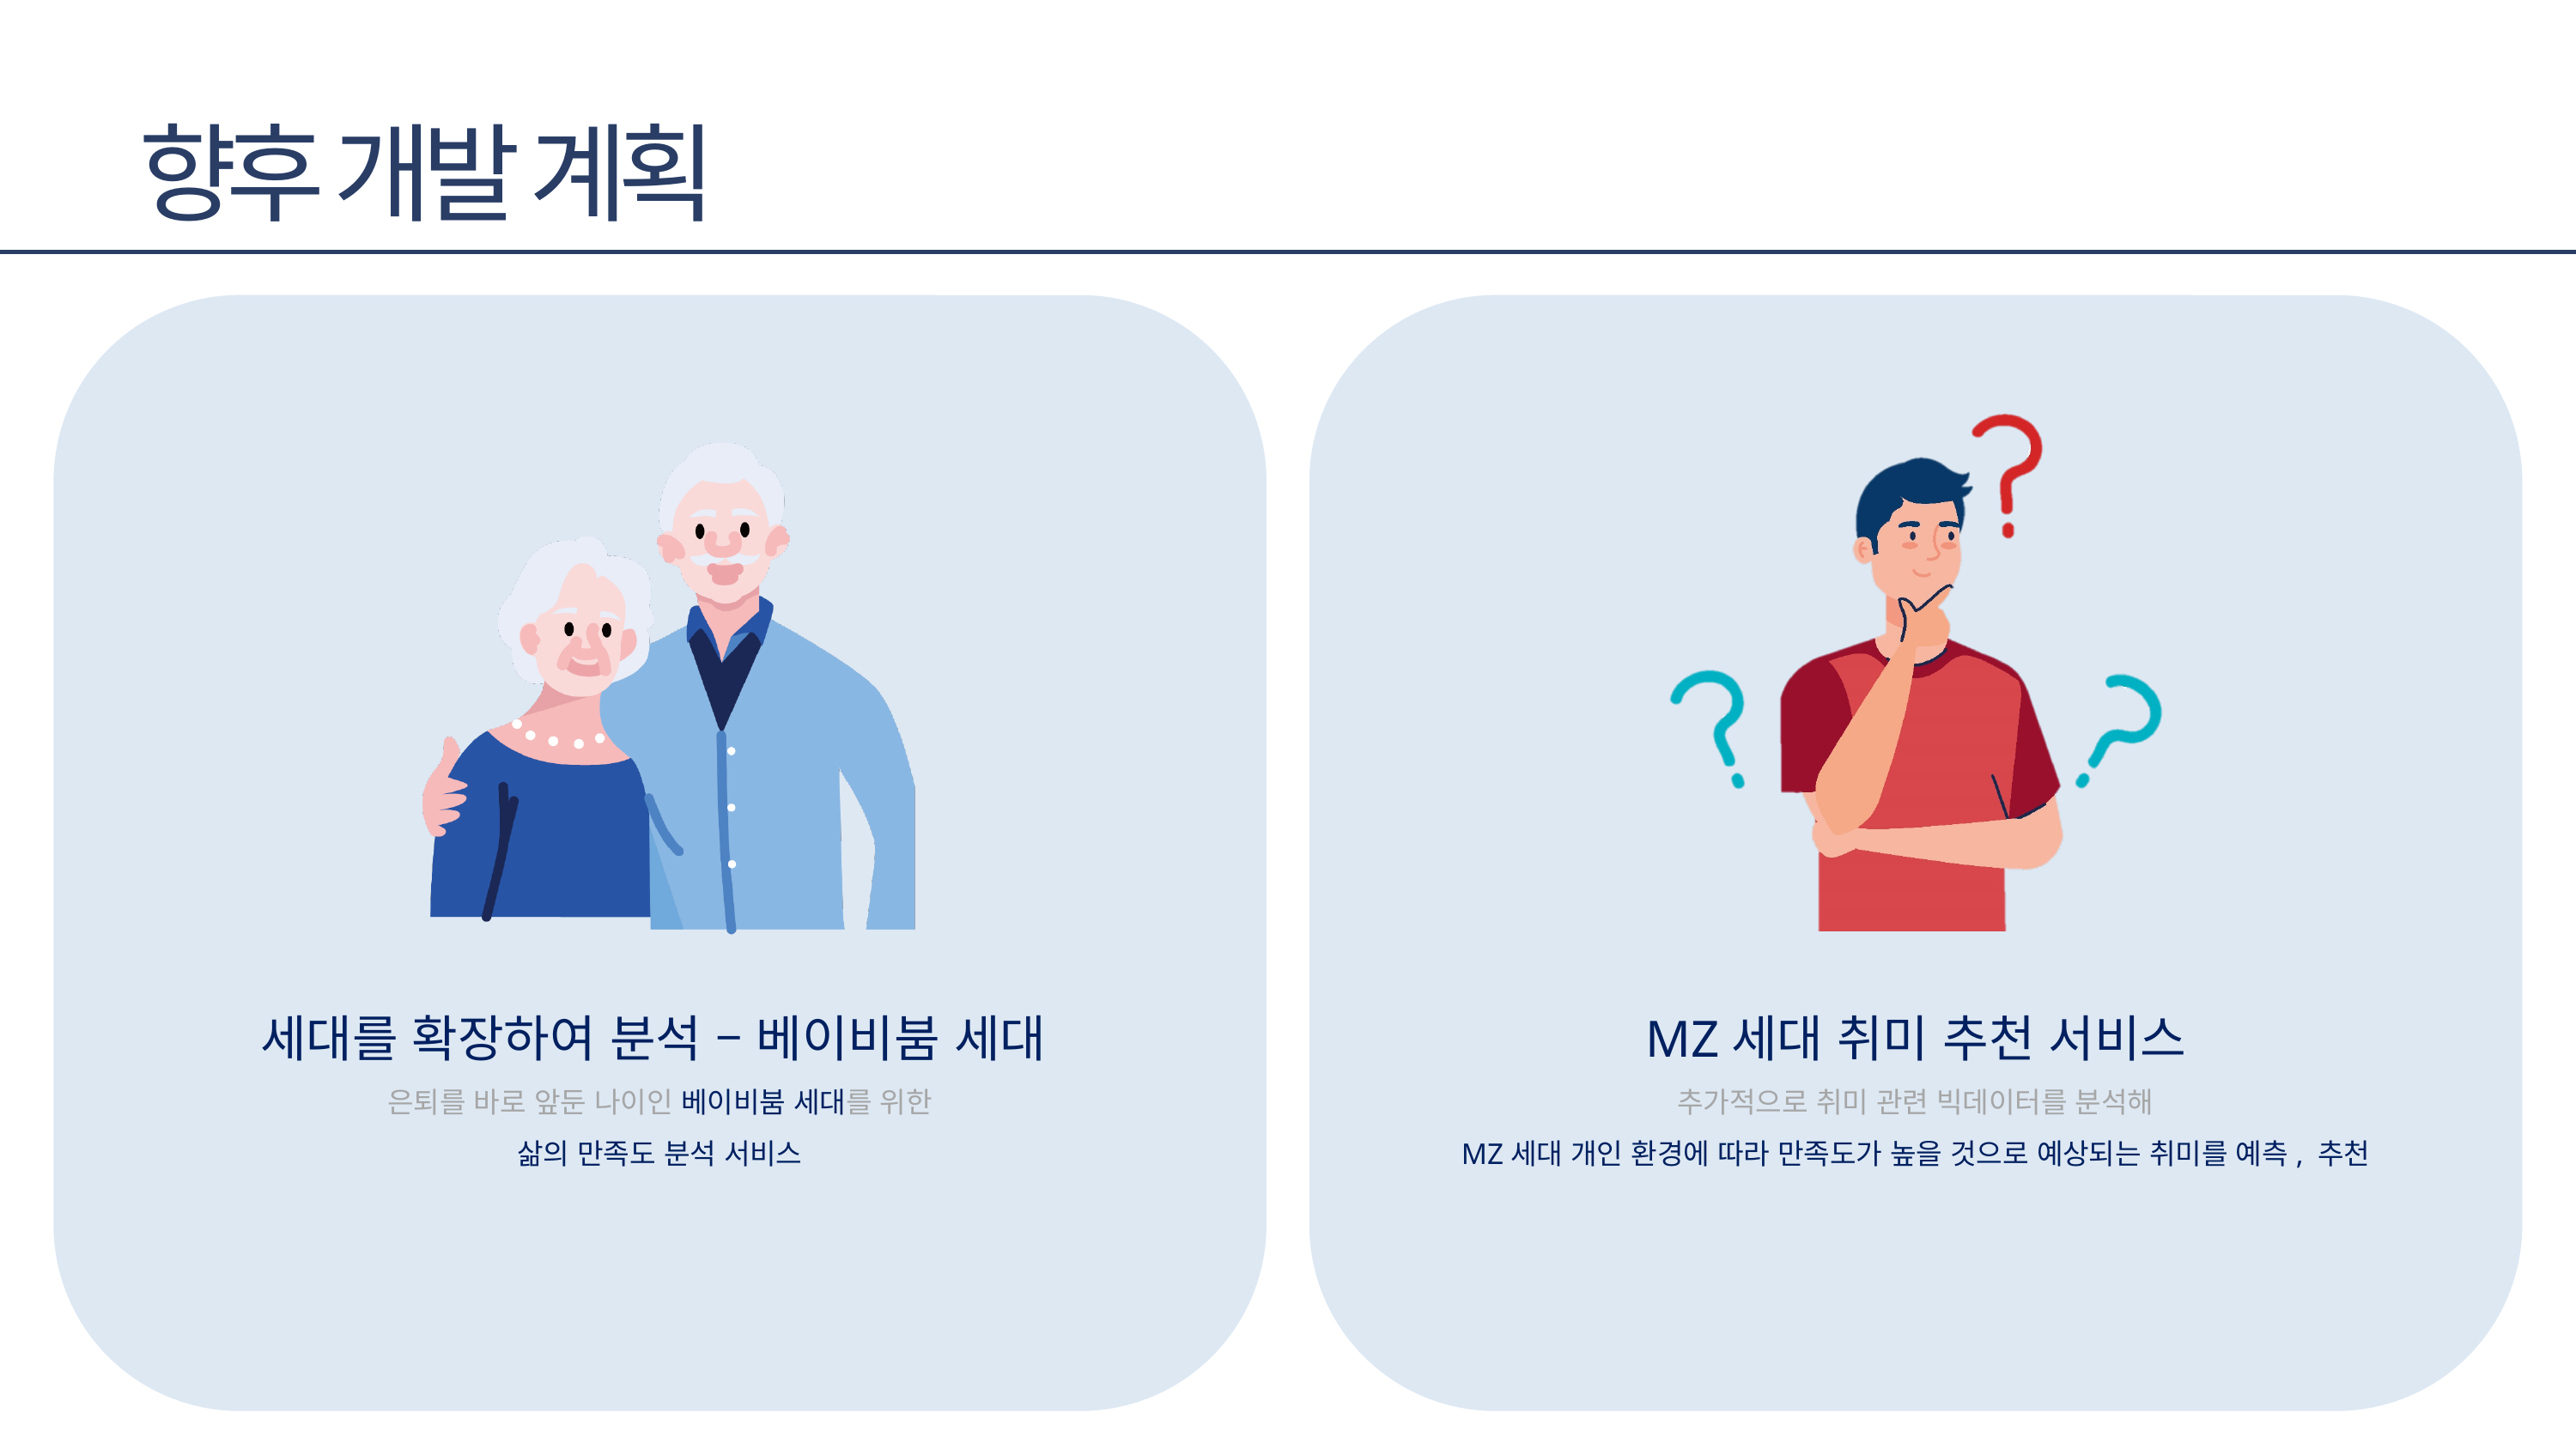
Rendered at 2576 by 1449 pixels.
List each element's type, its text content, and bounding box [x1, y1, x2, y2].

text_box 향후 개발 계획 [125, 100, 848, 242]
text_box MZ세대 취미 추천 서비스 추가적으로 취미 관련 빅데이터를 분석해 MZ세대 개인 환경에 따라 만족도가 높을 것으로 예상되는 취미를 예측, 추천 [1320, 971, 2512, 1177]
picture [360, 380, 976, 996]
text_box 세대를 확장하여 분석 – 베이비붐 세대 은퇴를 바로 앞둔 나이인 베이비붐 세대를 위한 삶의 만족도 분석 서비스 [64, 971, 1256, 1177]
picture [1630, 359, 2202, 931]
text_box [52, 293, 1268, 1413]
text_box [1307, 293, 2524, 1413]
